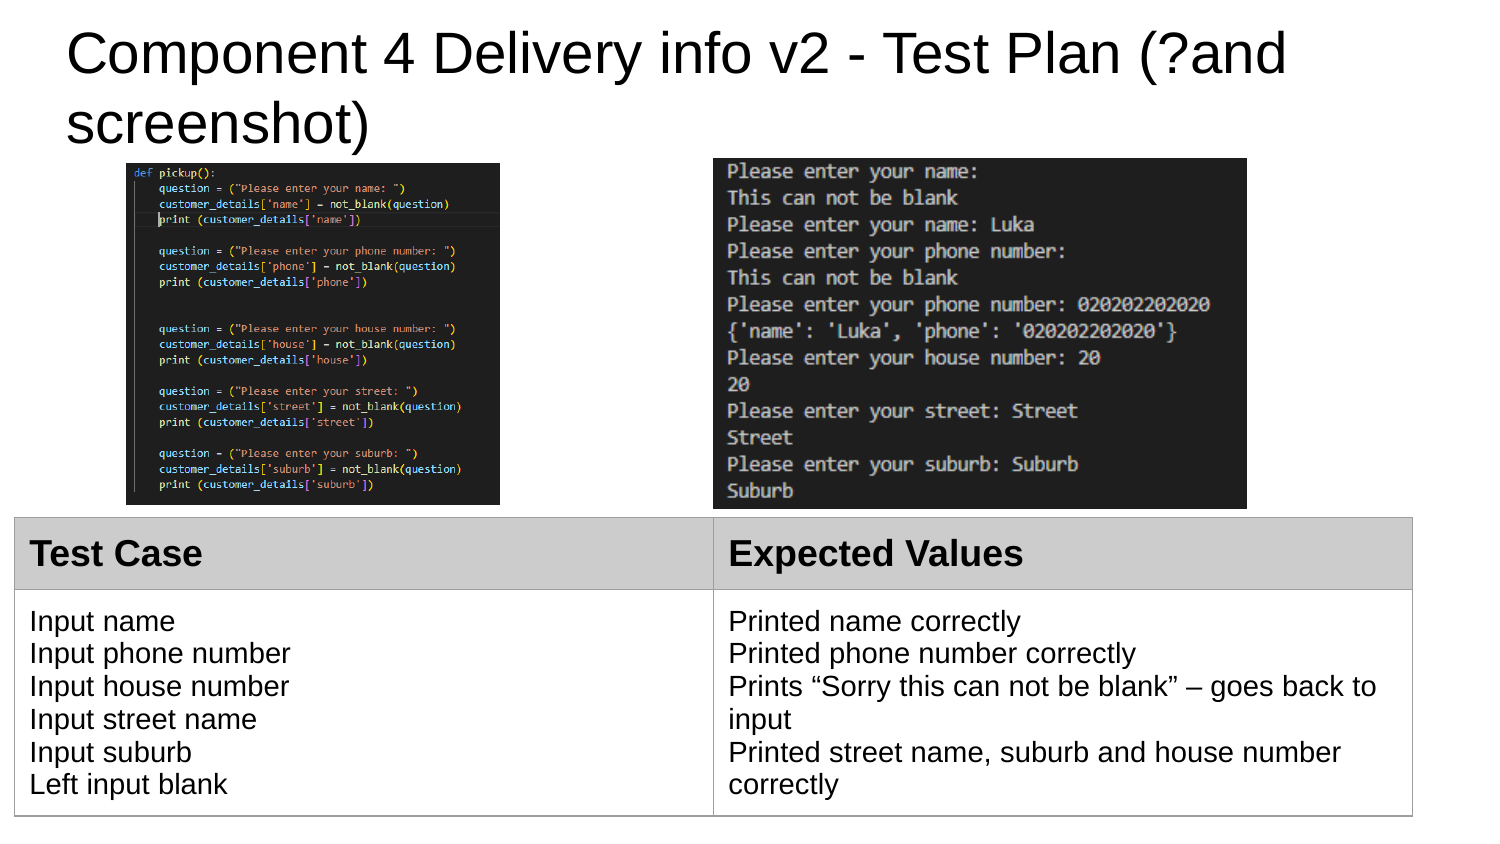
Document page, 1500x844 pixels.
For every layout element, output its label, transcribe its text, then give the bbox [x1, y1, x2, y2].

table_header Expected Values [714, 518, 1412, 589]
picture [126, 163, 500, 505]
picture [713, 158, 1247, 510]
table_cell Printed name correctly Printed phone number correctly Prints “Sorry this can not be blank” – goes back to input Printed street name, suburb and house number correctly [714, 590, 1412, 815]
table_cell Input name Input phone number Input house number Input street name Input suburb Left input blank [15, 590, 713, 815]
title Component 4 Delivery info v2 - Test Plan (?and screenshot) [51, 0, 1449, 94]
table_header Test Case [15, 518, 713, 589]
